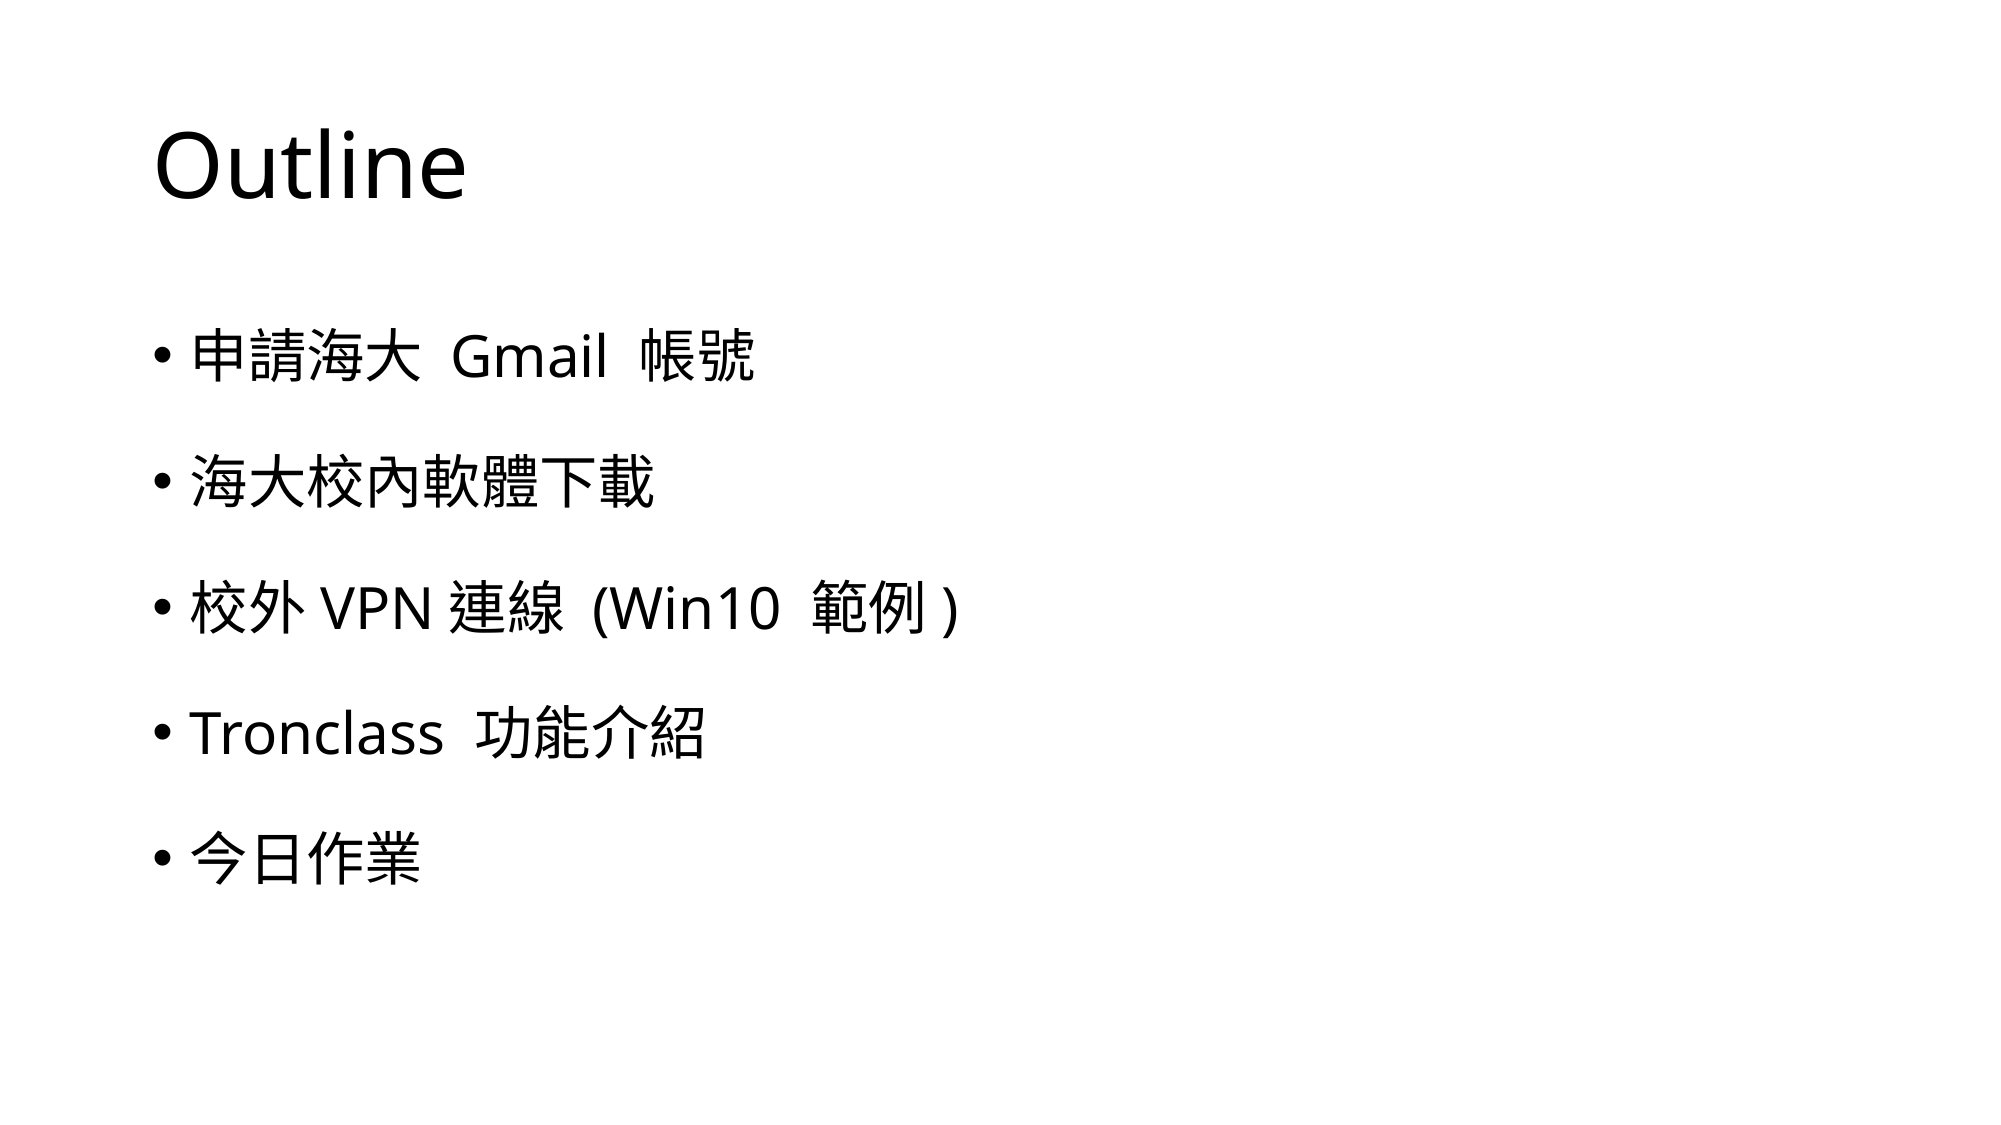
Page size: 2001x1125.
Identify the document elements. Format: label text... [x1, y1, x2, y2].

title Outline [137, 59, 1863, 277]
list 申請海大 Gmail 帳號 海大校內軟體下載 校外VPN連線 (Win10 範例) Tronclass 功能介紹 今日作業 [137, 277, 1863, 1066]
